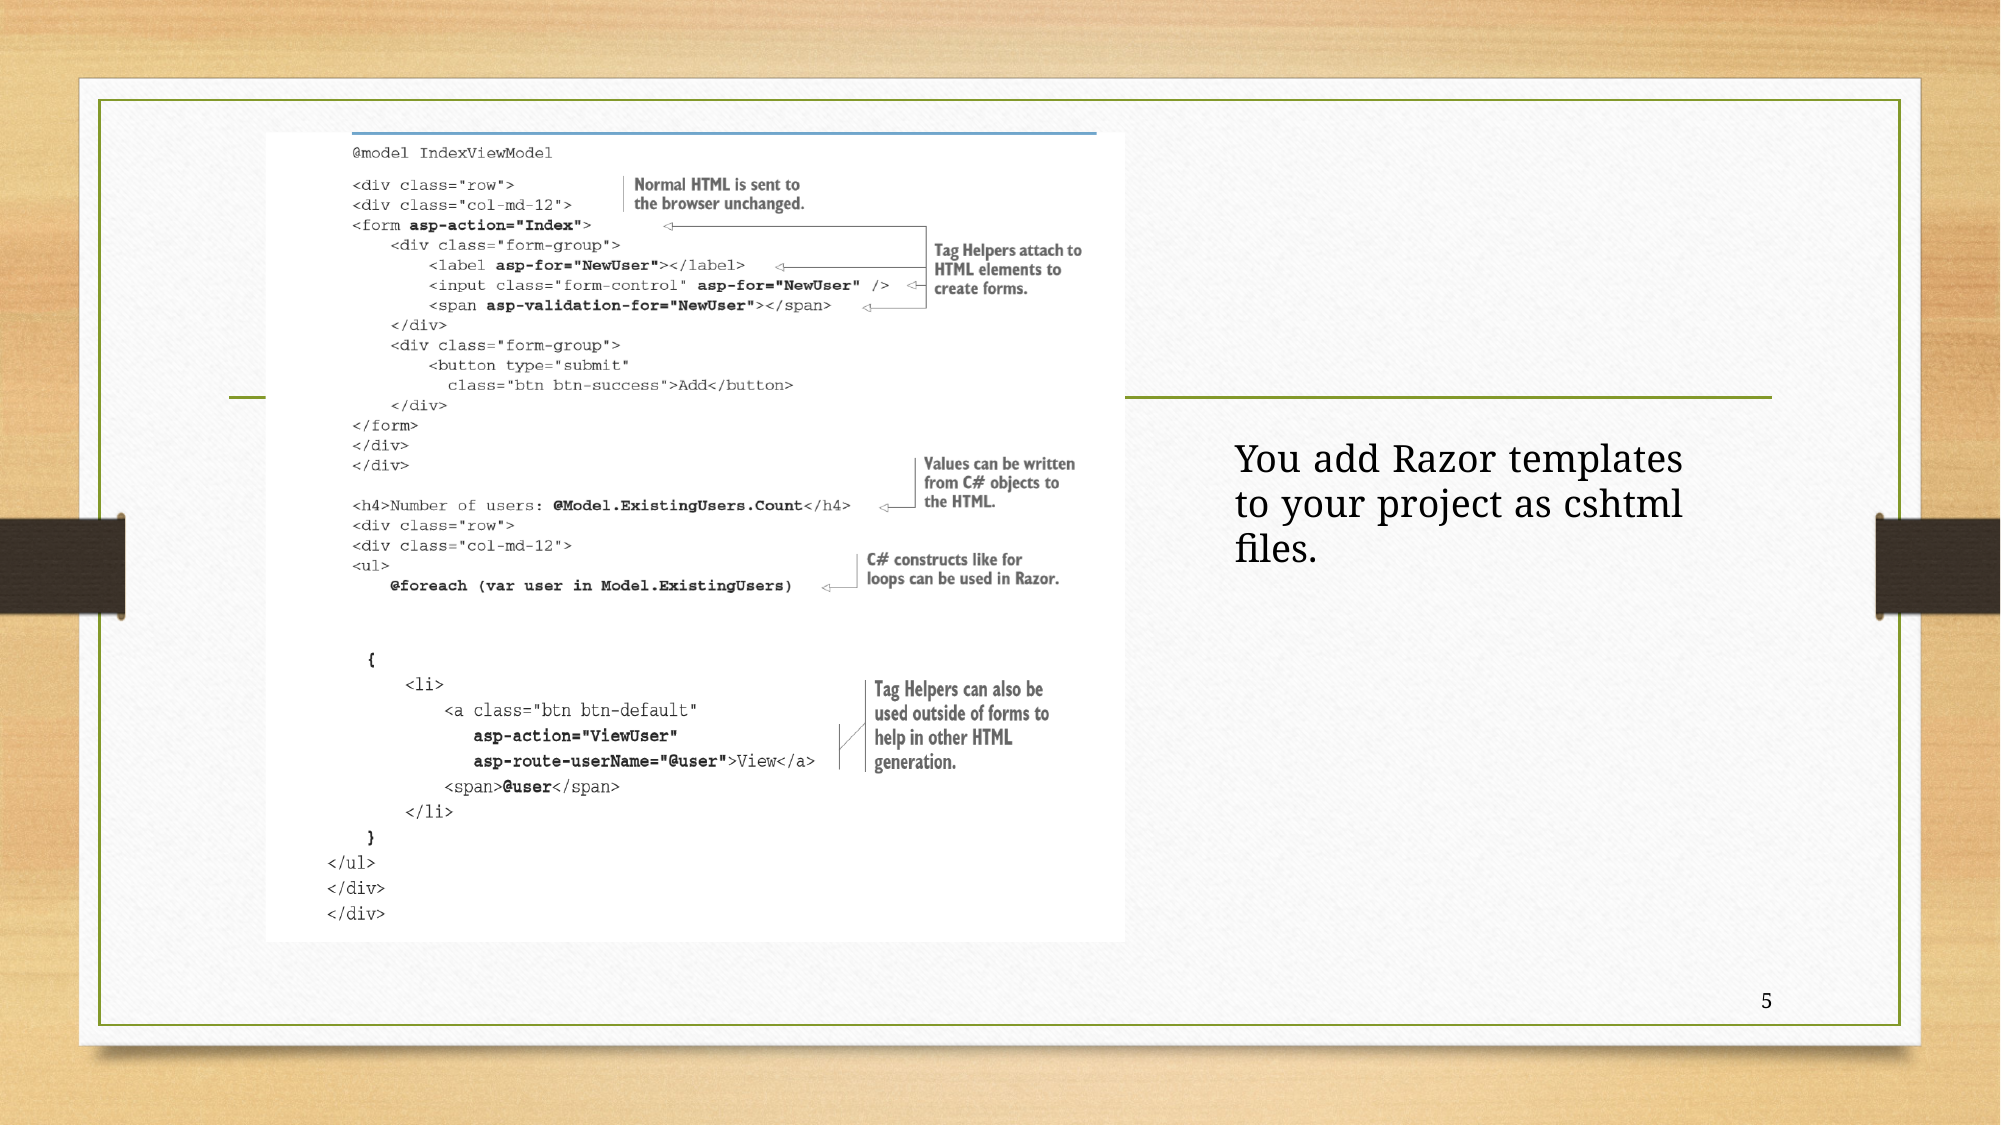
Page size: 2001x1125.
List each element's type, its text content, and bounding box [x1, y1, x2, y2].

picture [0, 0, 2001, 1125]
slide_number 5 [1698, 979, 1788, 1025]
text_box You add Razor templates to your project as cshtml files. [1220, 427, 1699, 623]
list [265, 132, 1126, 634]
